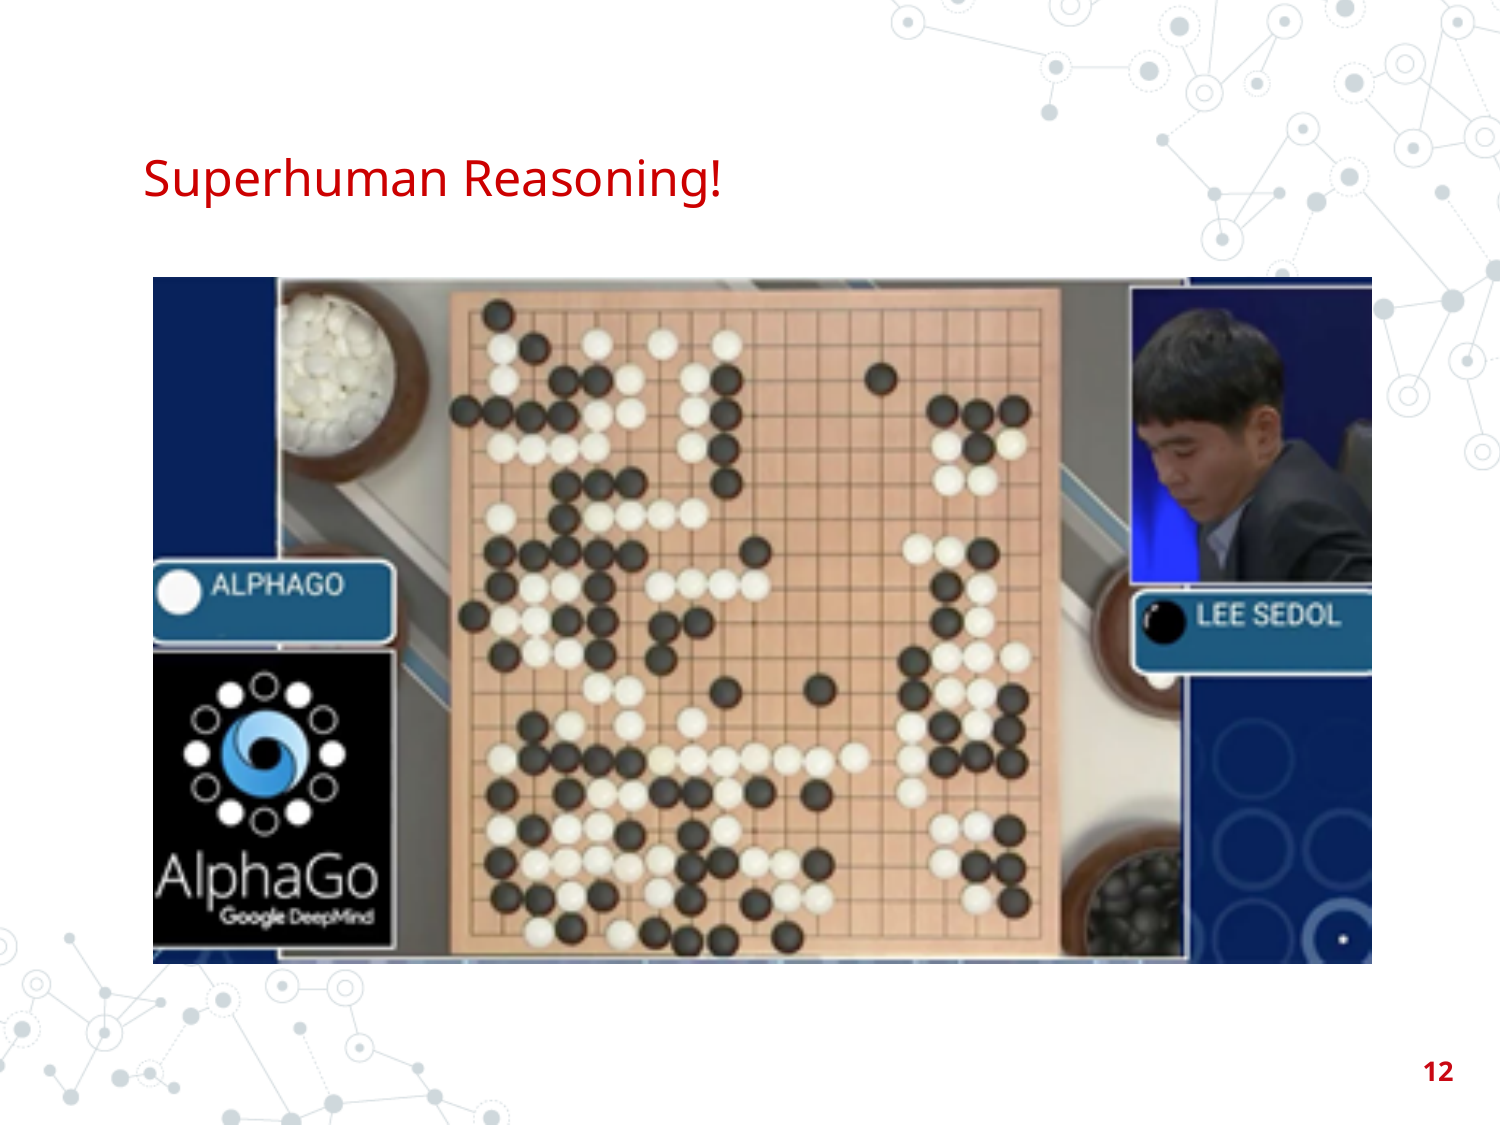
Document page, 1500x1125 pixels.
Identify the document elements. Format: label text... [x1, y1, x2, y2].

slide_number ‹#› [1378, 1038, 1469, 1125]
title Superhuman Reasoning! [128, 67, 1372, 222]
picture [0, 0, 1500, 1125]
